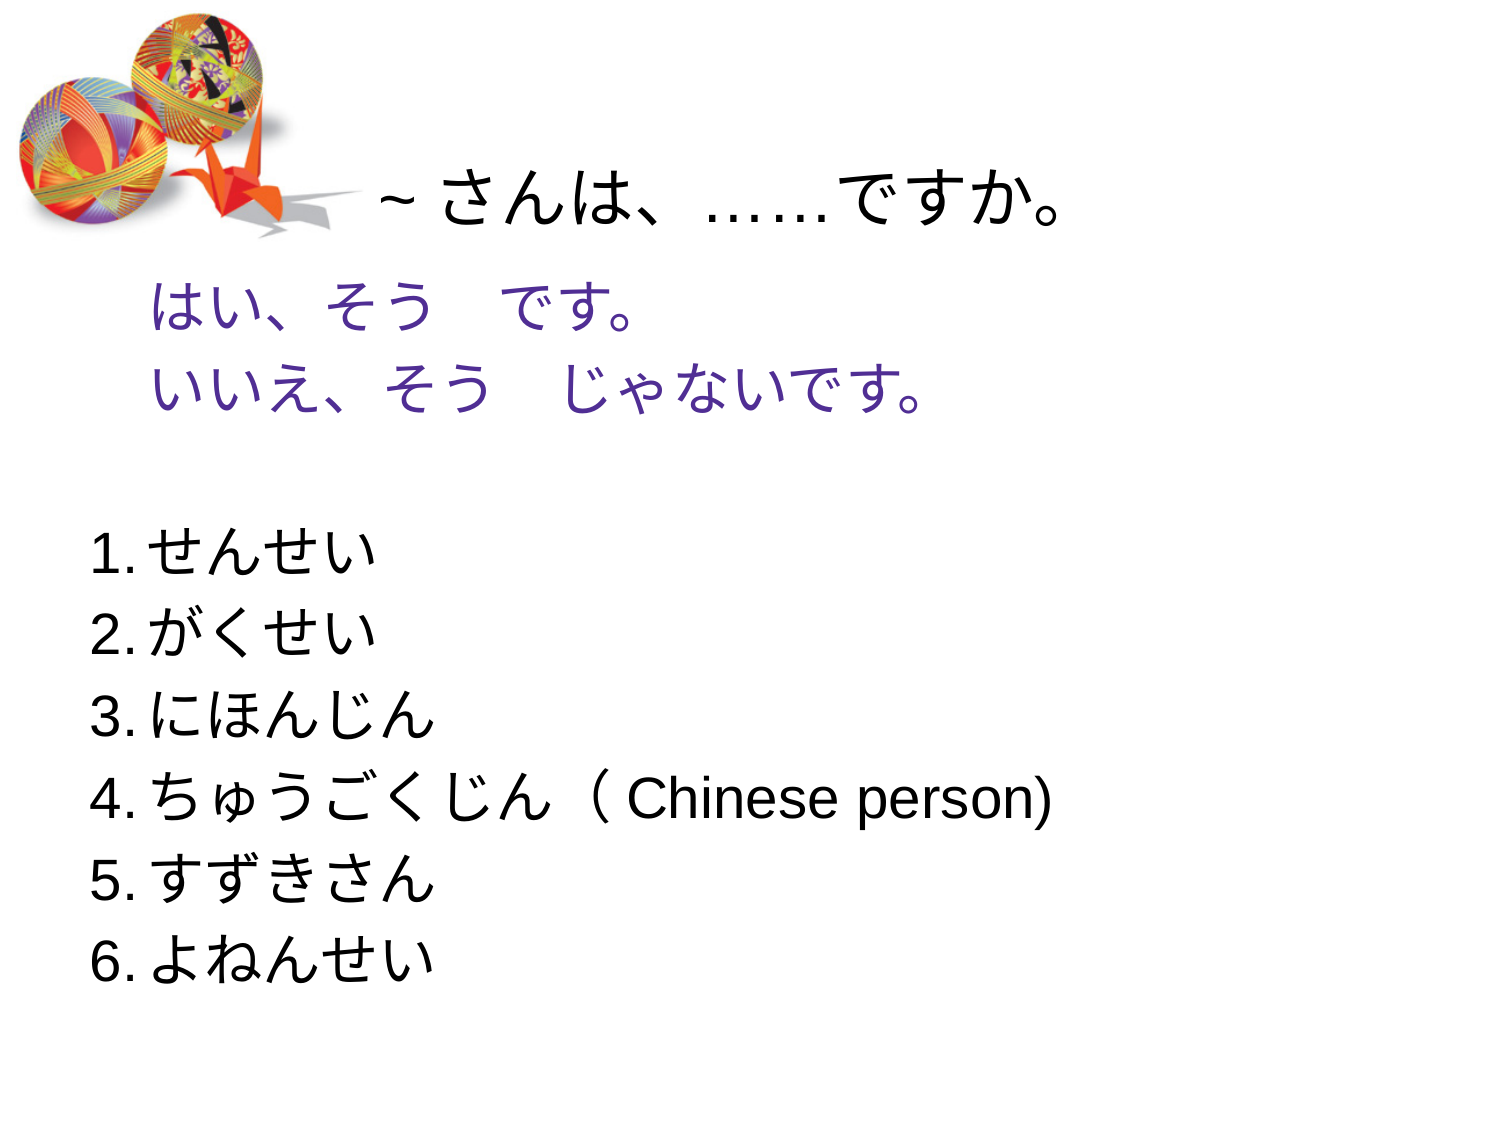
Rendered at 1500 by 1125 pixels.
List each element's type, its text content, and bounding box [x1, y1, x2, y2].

list はい、そう です。 いいえ、そう じゃないです。 せんせい がくせい にほんじん ちゅうごくじん（Chinese person) すずきさん よねんせい [74, 262, 1425, 1006]
title ~さんは、……ですか。 [363, 55, 1425, 244]
picture [16, 10, 364, 243]
